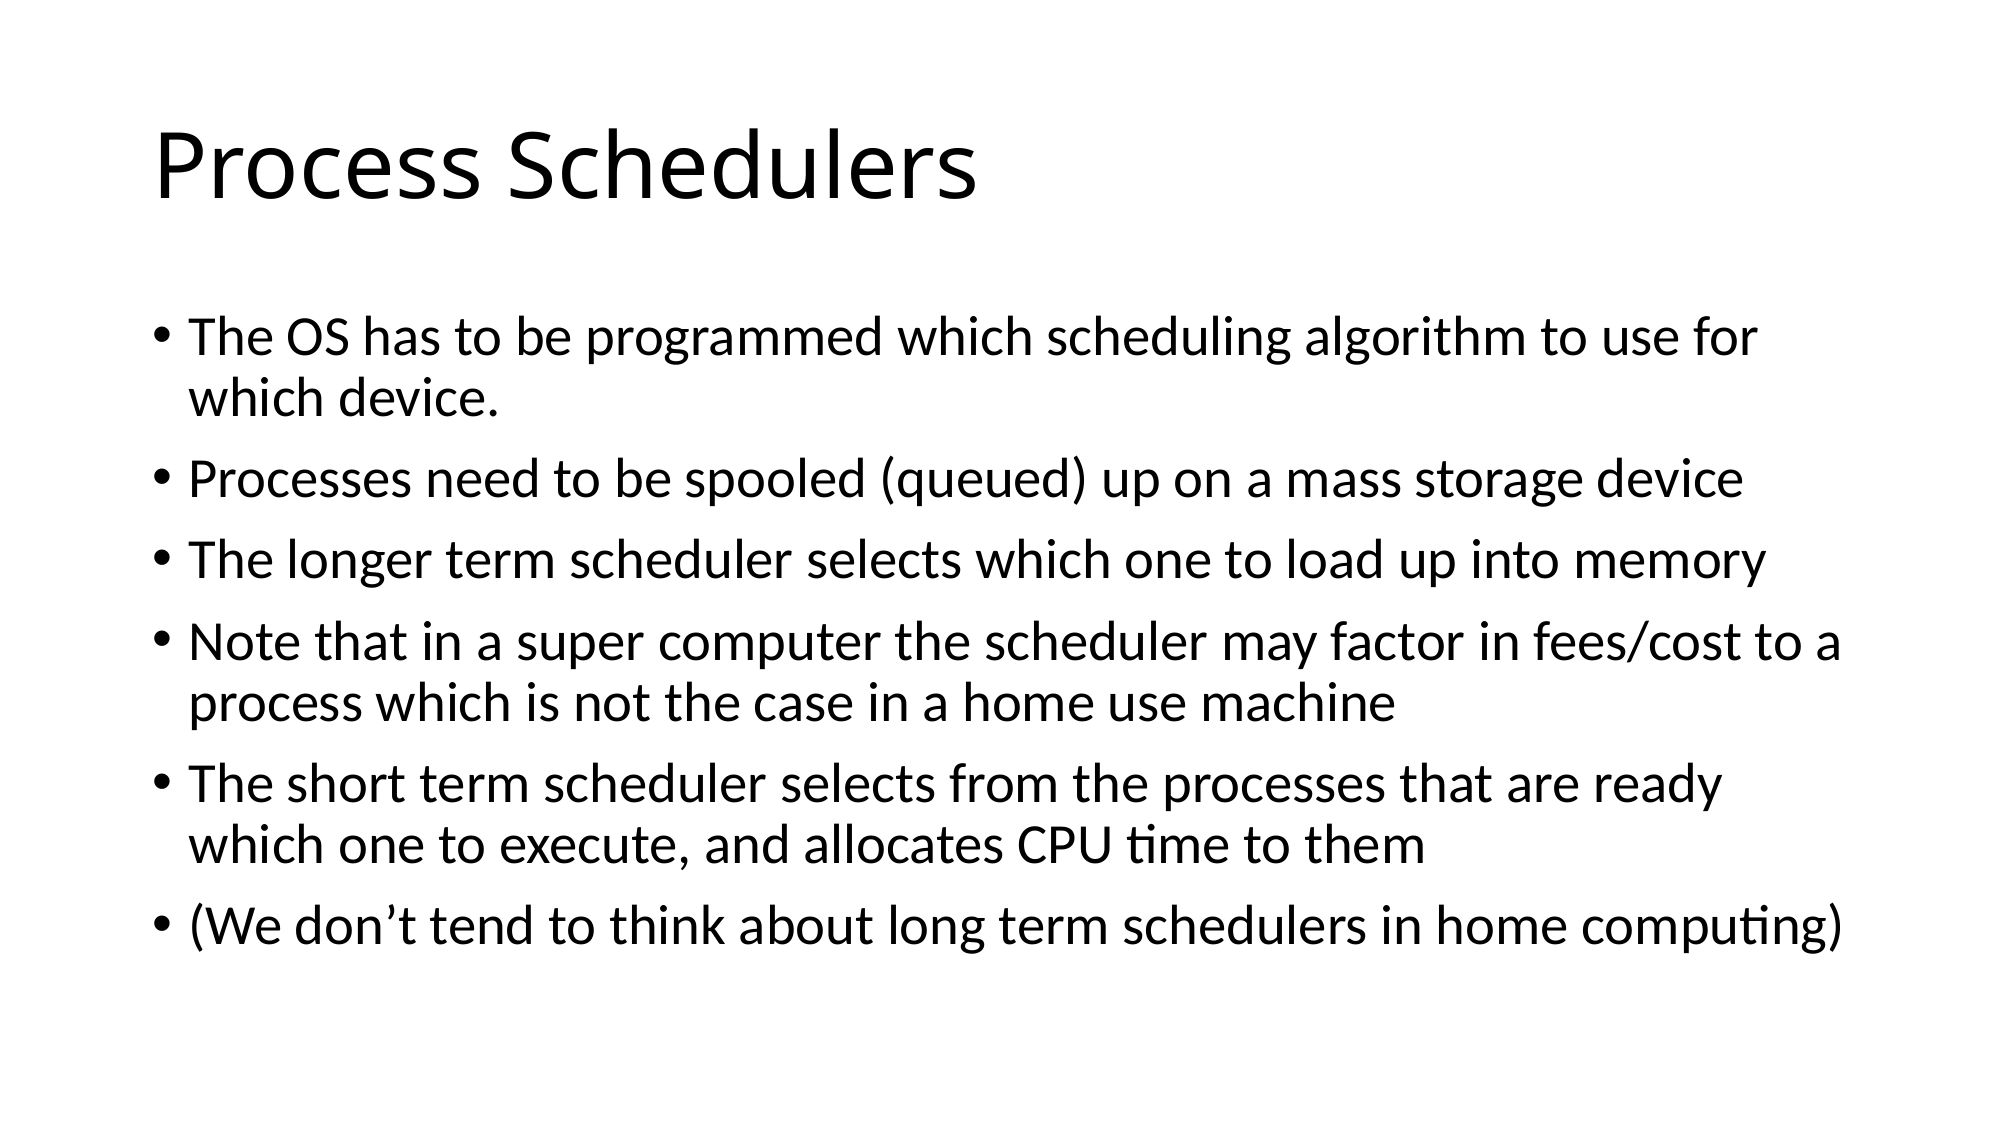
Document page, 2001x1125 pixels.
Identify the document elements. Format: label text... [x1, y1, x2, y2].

list The OS has to be programmed which scheduling algorithm to use for which device. Processes need to be spooled (queued) up on a mass storage device The longer term scheduler selects which one to load up into memory Note that in a super computer the scheduler may factor in fees/cost to a process which is not the case in a home use machine The short term scheduler selects from the processes that are ready which one to execute, and allocates CPU time to them (We don’t tend to think about long term schedulers in home computing) [137, 299, 1863, 1014]
title Process Schedulers [137, 59, 1863, 278]
